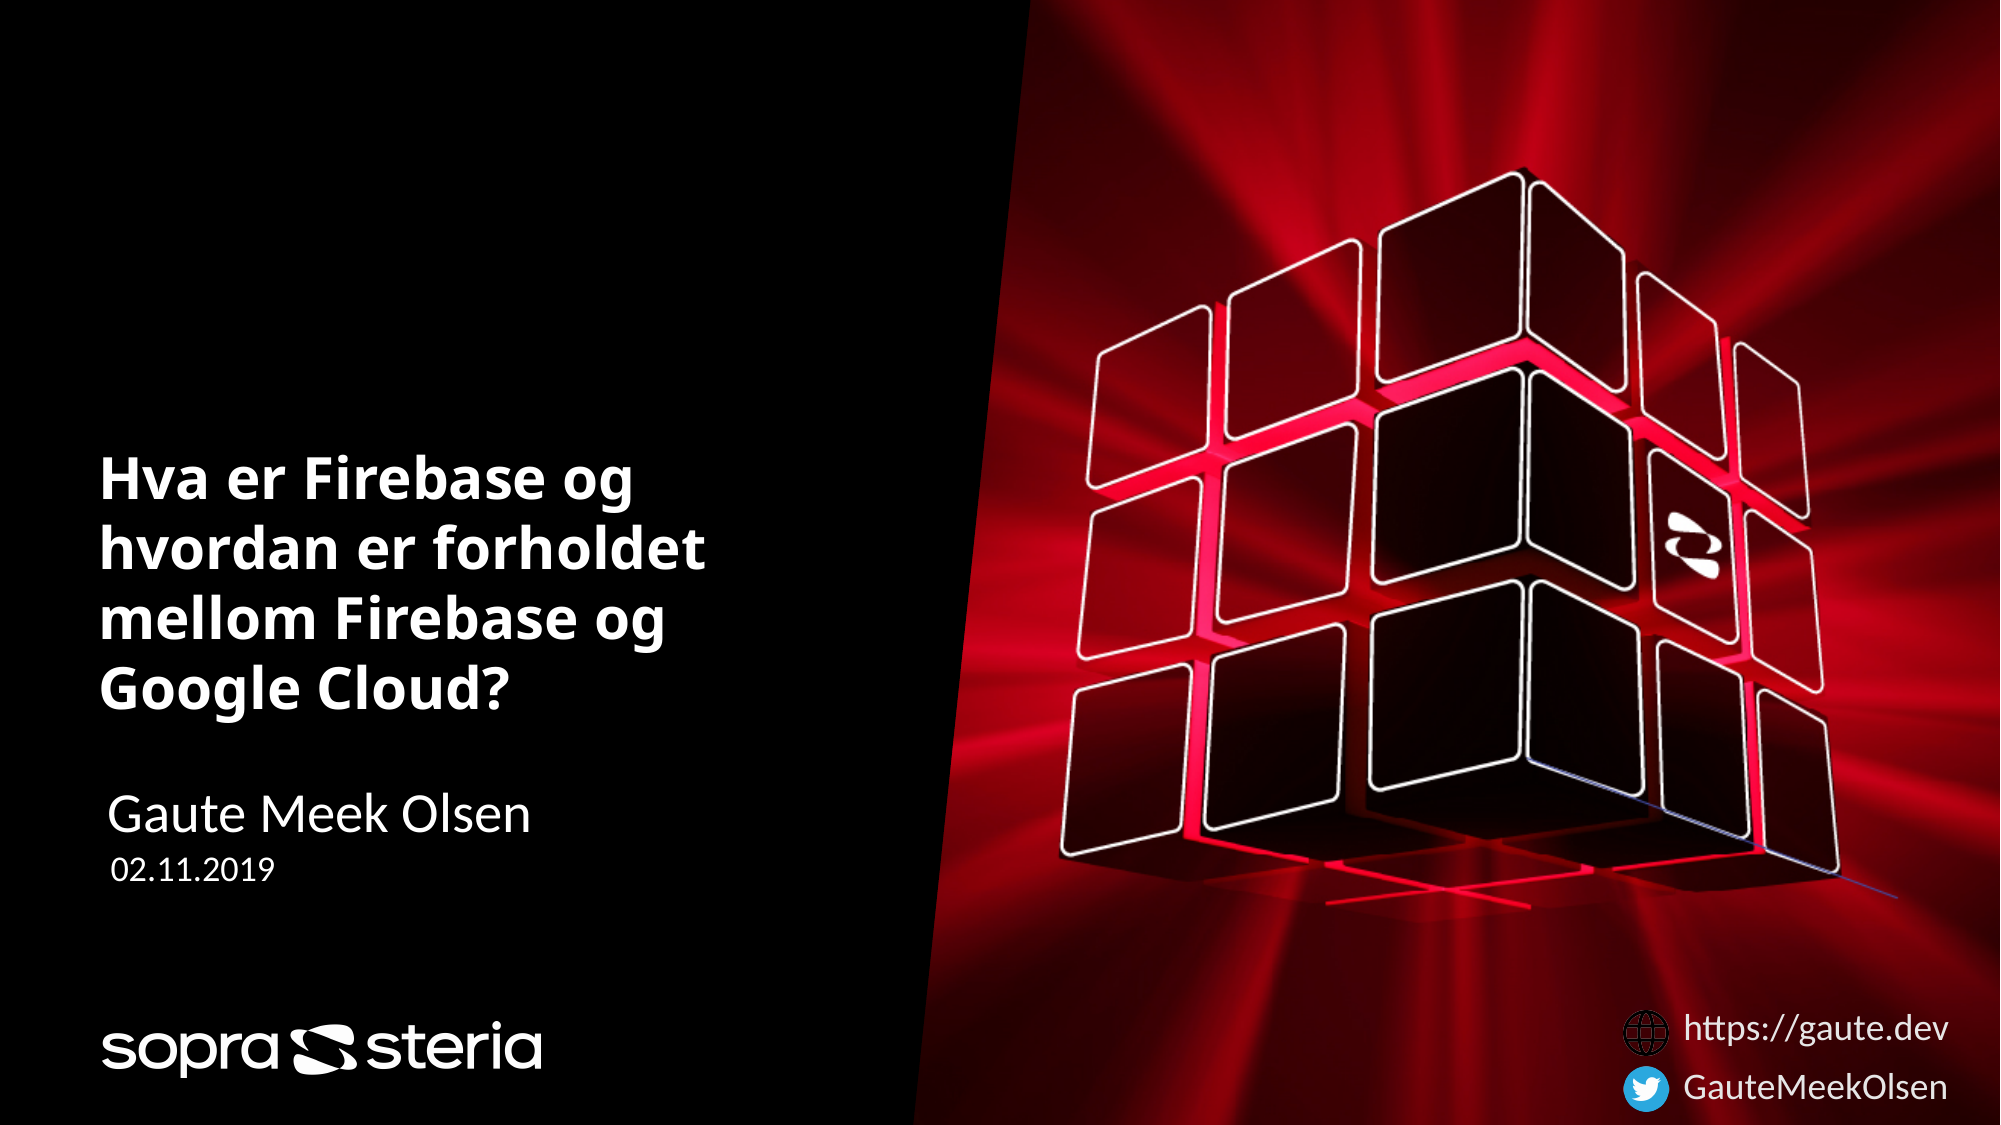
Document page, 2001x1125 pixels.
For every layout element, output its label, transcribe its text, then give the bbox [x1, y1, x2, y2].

text_box GauteMeekOlsen [1720, 1054, 1986, 1115]
picture [102, 1021, 541, 1078]
list Hva er Firebase og hvordan er forholdet mellom Firebase og Google Cloud? [83, 163, 853, 729]
picture [914, 0, 2000, 1125]
list Gaute Meek Olsen [92, 768, 850, 852]
list 02.11.2019 [95, 842, 536, 897]
text_box https://gaute.dev [1668, 995, 1986, 1054]
